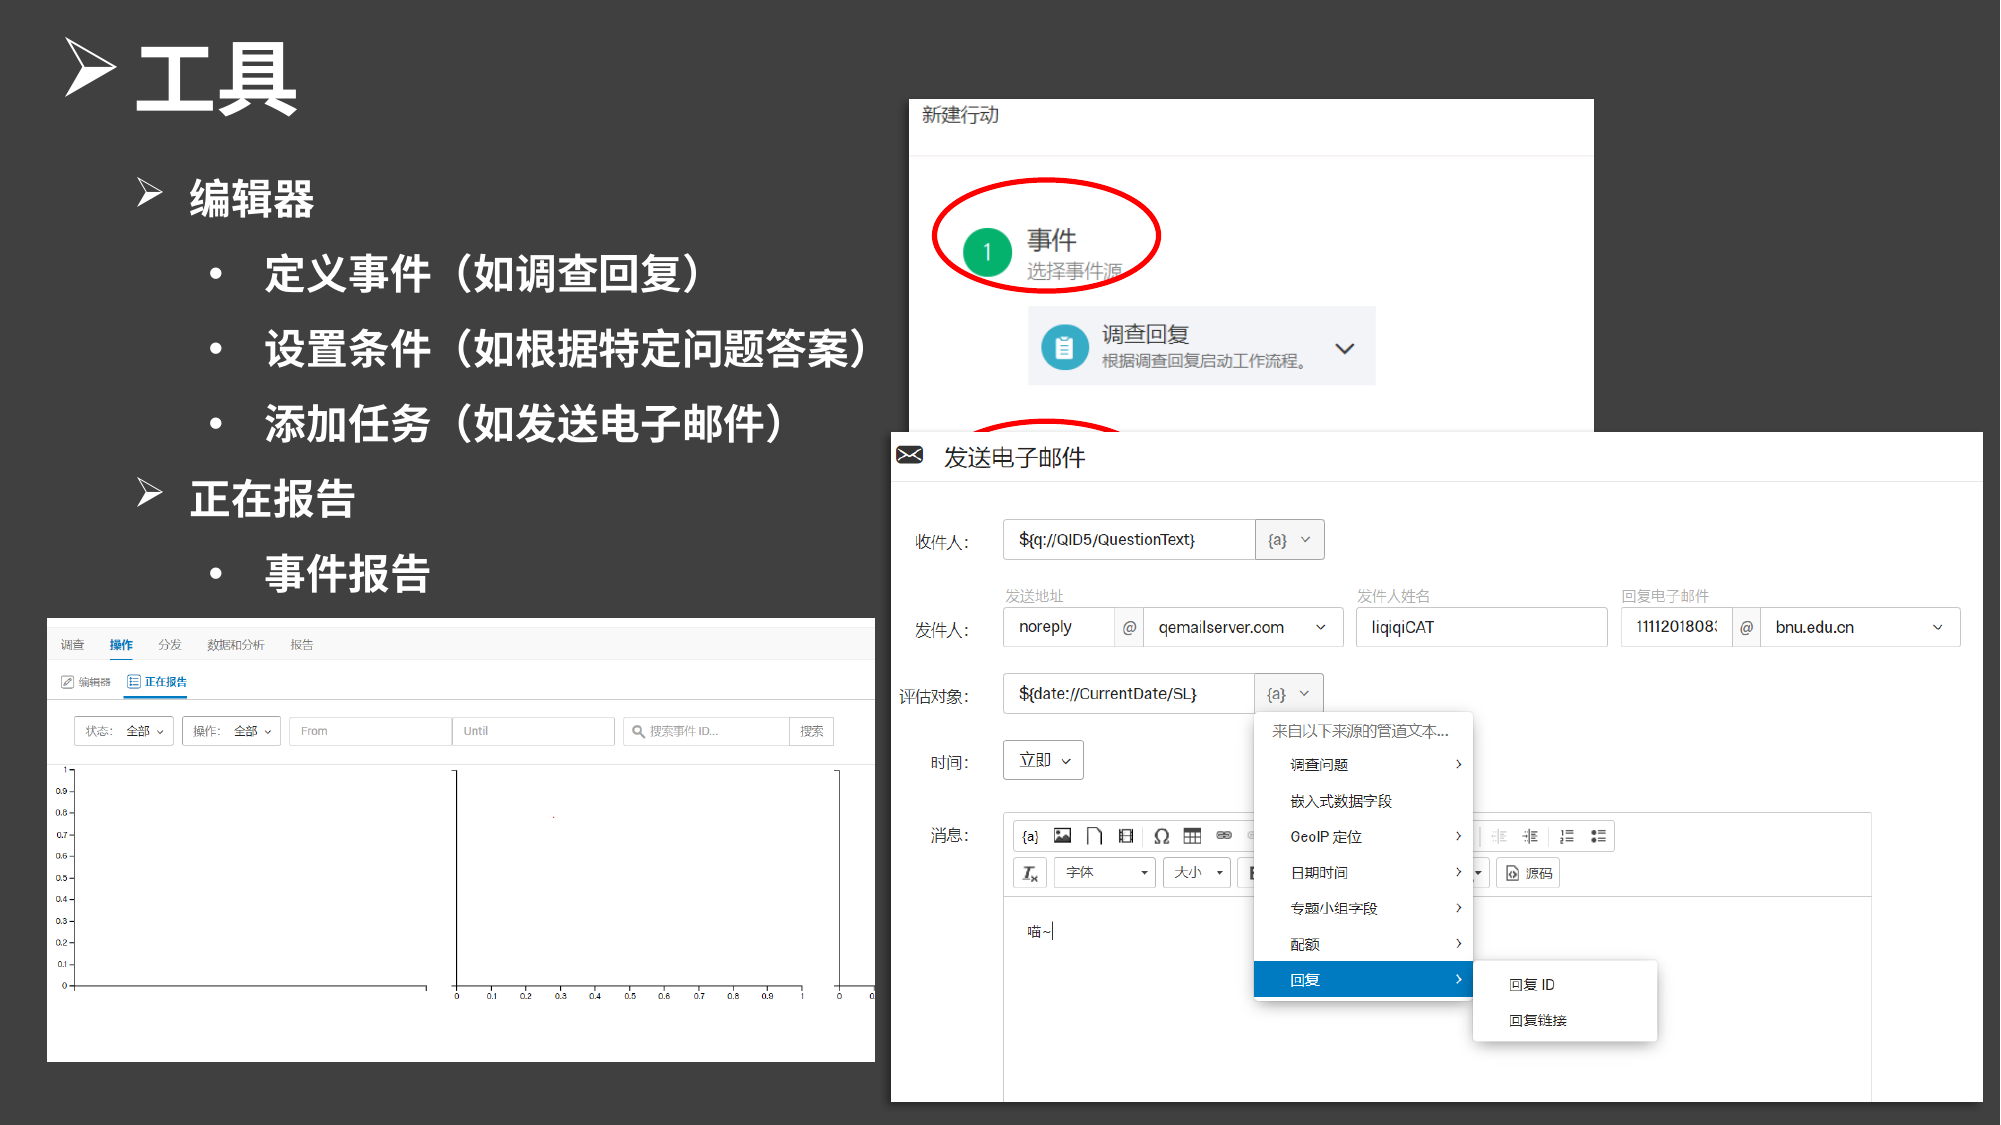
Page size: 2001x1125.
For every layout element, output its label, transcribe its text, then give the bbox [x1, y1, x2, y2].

title 工具 [43, 0, 1769, 192]
picture [47, 618, 875, 1062]
picture [891, 99, 1983, 1102]
text_box 编辑器 定义事件（如调查回复） 设置条件（如根据特定问题答案） 添加任务（如发送电子邮件） 正在报告 事件报告 [43, 139, 909, 1098]
